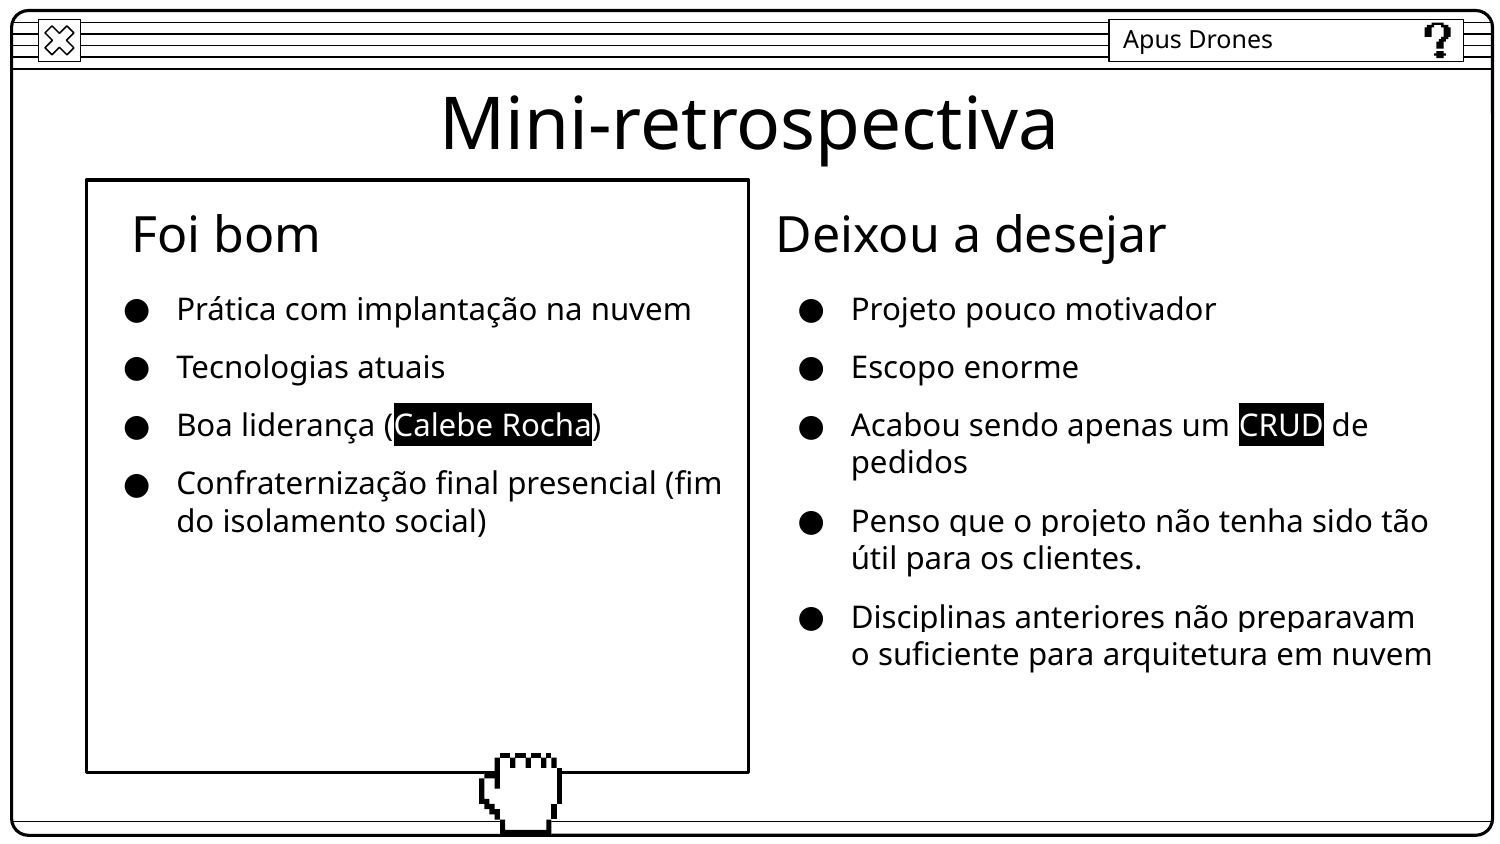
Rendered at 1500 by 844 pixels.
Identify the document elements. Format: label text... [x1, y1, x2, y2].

subtitle Foi bom [116, 191, 738, 274]
text_box Apus Drones [1108, 8, 1463, 69]
text_box [86, 180, 749, 273]
subtitle Prática com implantação na nuvem Tecnologias atuais Boa liderança (Calebe Rocha) Confraternização final presencial (fim do isolamento social) [86, 273, 749, 773]
title Mini-retrospectiva [118, 72, 1382, 167]
subtitle Deixou a desejar [760, 191, 1382, 274]
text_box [479, 752, 562, 836]
subtitle Projeto pouco motivador Escopo enorme Acabou sendo apenas um CRUD de pedidos Penso que o projeto não tenha sido tão útil para os clientes. Disciplinas anteriores não preparavam o suficiente para arquitetura em nuvem [760, 273, 1458, 773]
